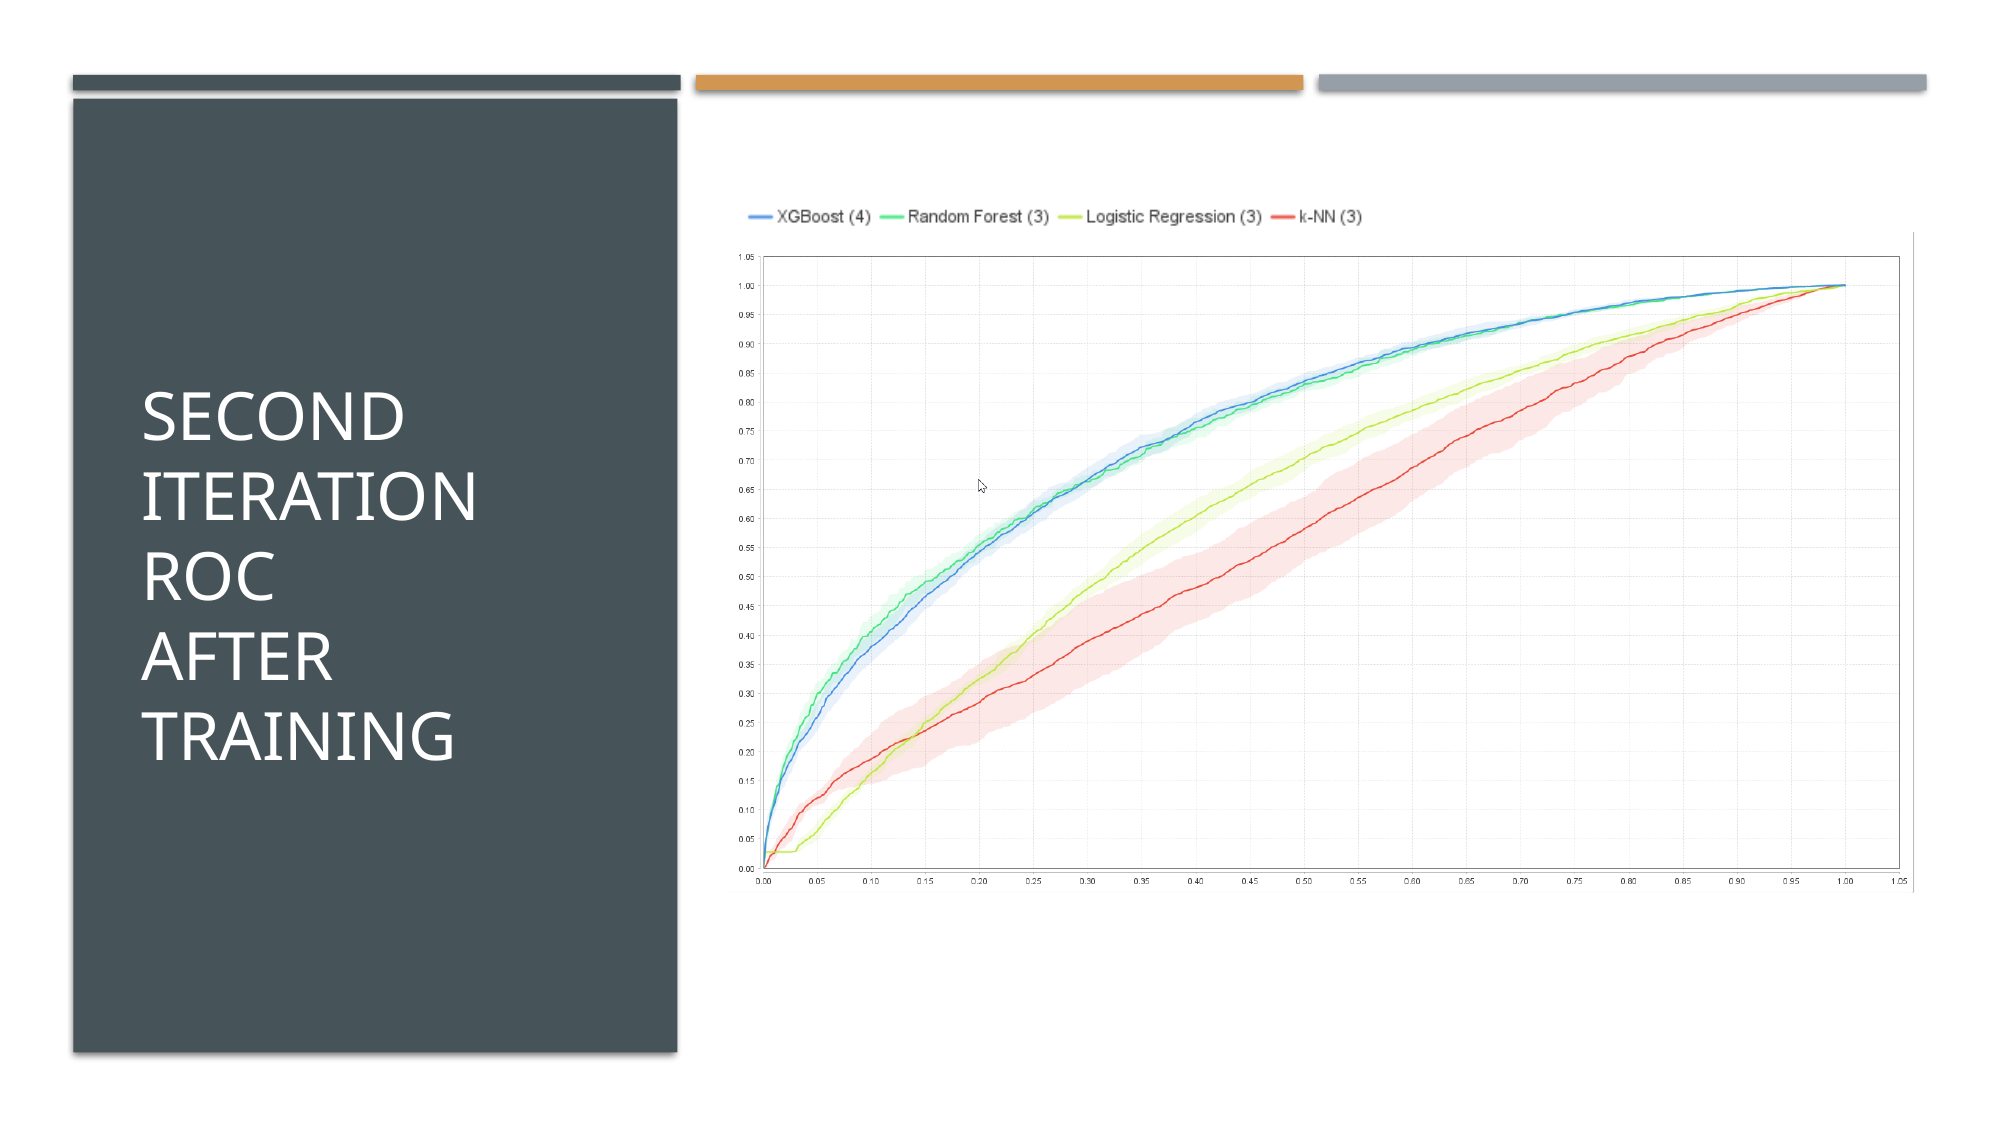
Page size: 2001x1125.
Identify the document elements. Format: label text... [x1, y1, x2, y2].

picture [727, 188, 1915, 894]
title Second Iteration ROC After Training [125, 102, 624, 1046]
